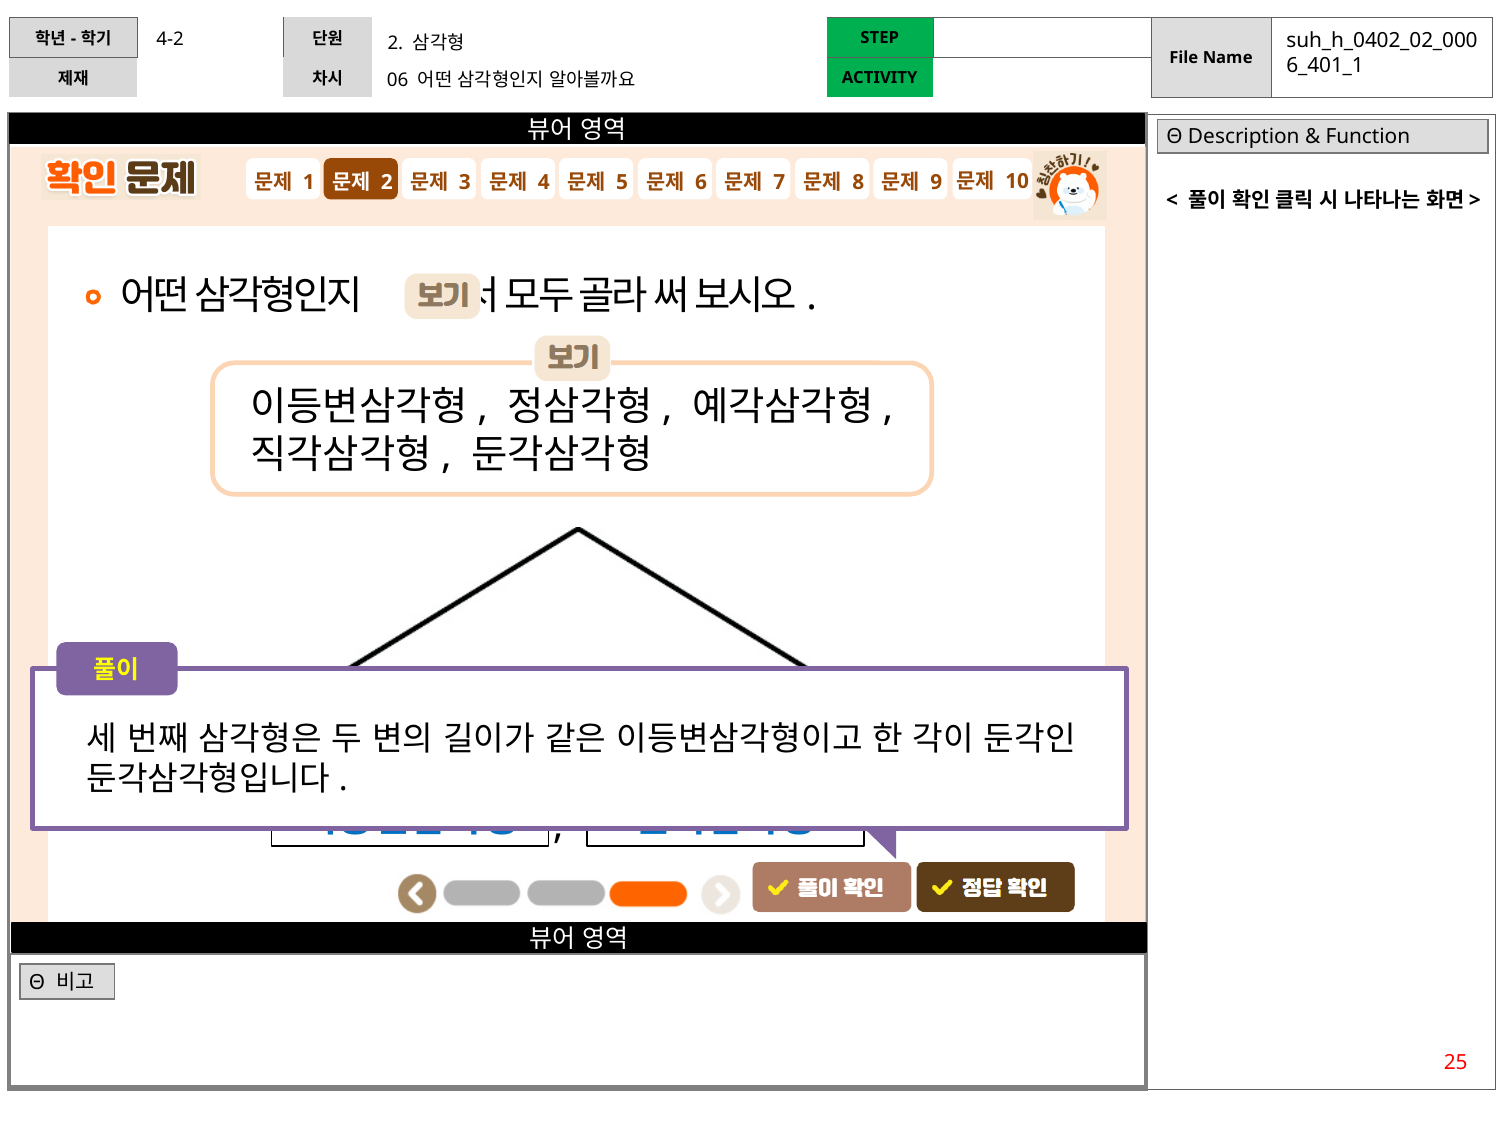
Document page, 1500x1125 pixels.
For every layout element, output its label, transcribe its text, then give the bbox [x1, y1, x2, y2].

text_box < 풀이 확인 클릭 시 나타나는 화면> [1151, 179, 1500, 244]
text_box 이등변삼각형, 정삼각형, 예각삼각형, 직각삼각형, 둔각삼각형 [210, 360, 934, 497]
picture [402, 269, 481, 320]
picture [749, 860, 912, 914]
picture [82, 285, 103, 307]
picture [41, 154, 201, 200]
text_box 어떤 삼각형인지 에서 모두 골라 써 보시오. [105, 263, 1109, 326]
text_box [395, 872, 742, 916]
picture [532, 331, 611, 382]
picture [1033, 151, 1107, 220]
text_box suh_h_0402_02_0006_401_1 [1271, 18, 1500, 84]
text_box 06 어떤 삼각형인지 알아볼까요 [372, 60, 821, 96]
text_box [32, 641, 1127, 860]
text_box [239, 147, 1052, 200]
text_box 4-2 [141, 18, 284, 55]
table_header Θ Description & Function [1158, 120, 1487, 152]
picture [915, 860, 1078, 913]
text_box 2. 삼각형 [372, 23, 828, 48]
picture [235, 526, 922, 641]
